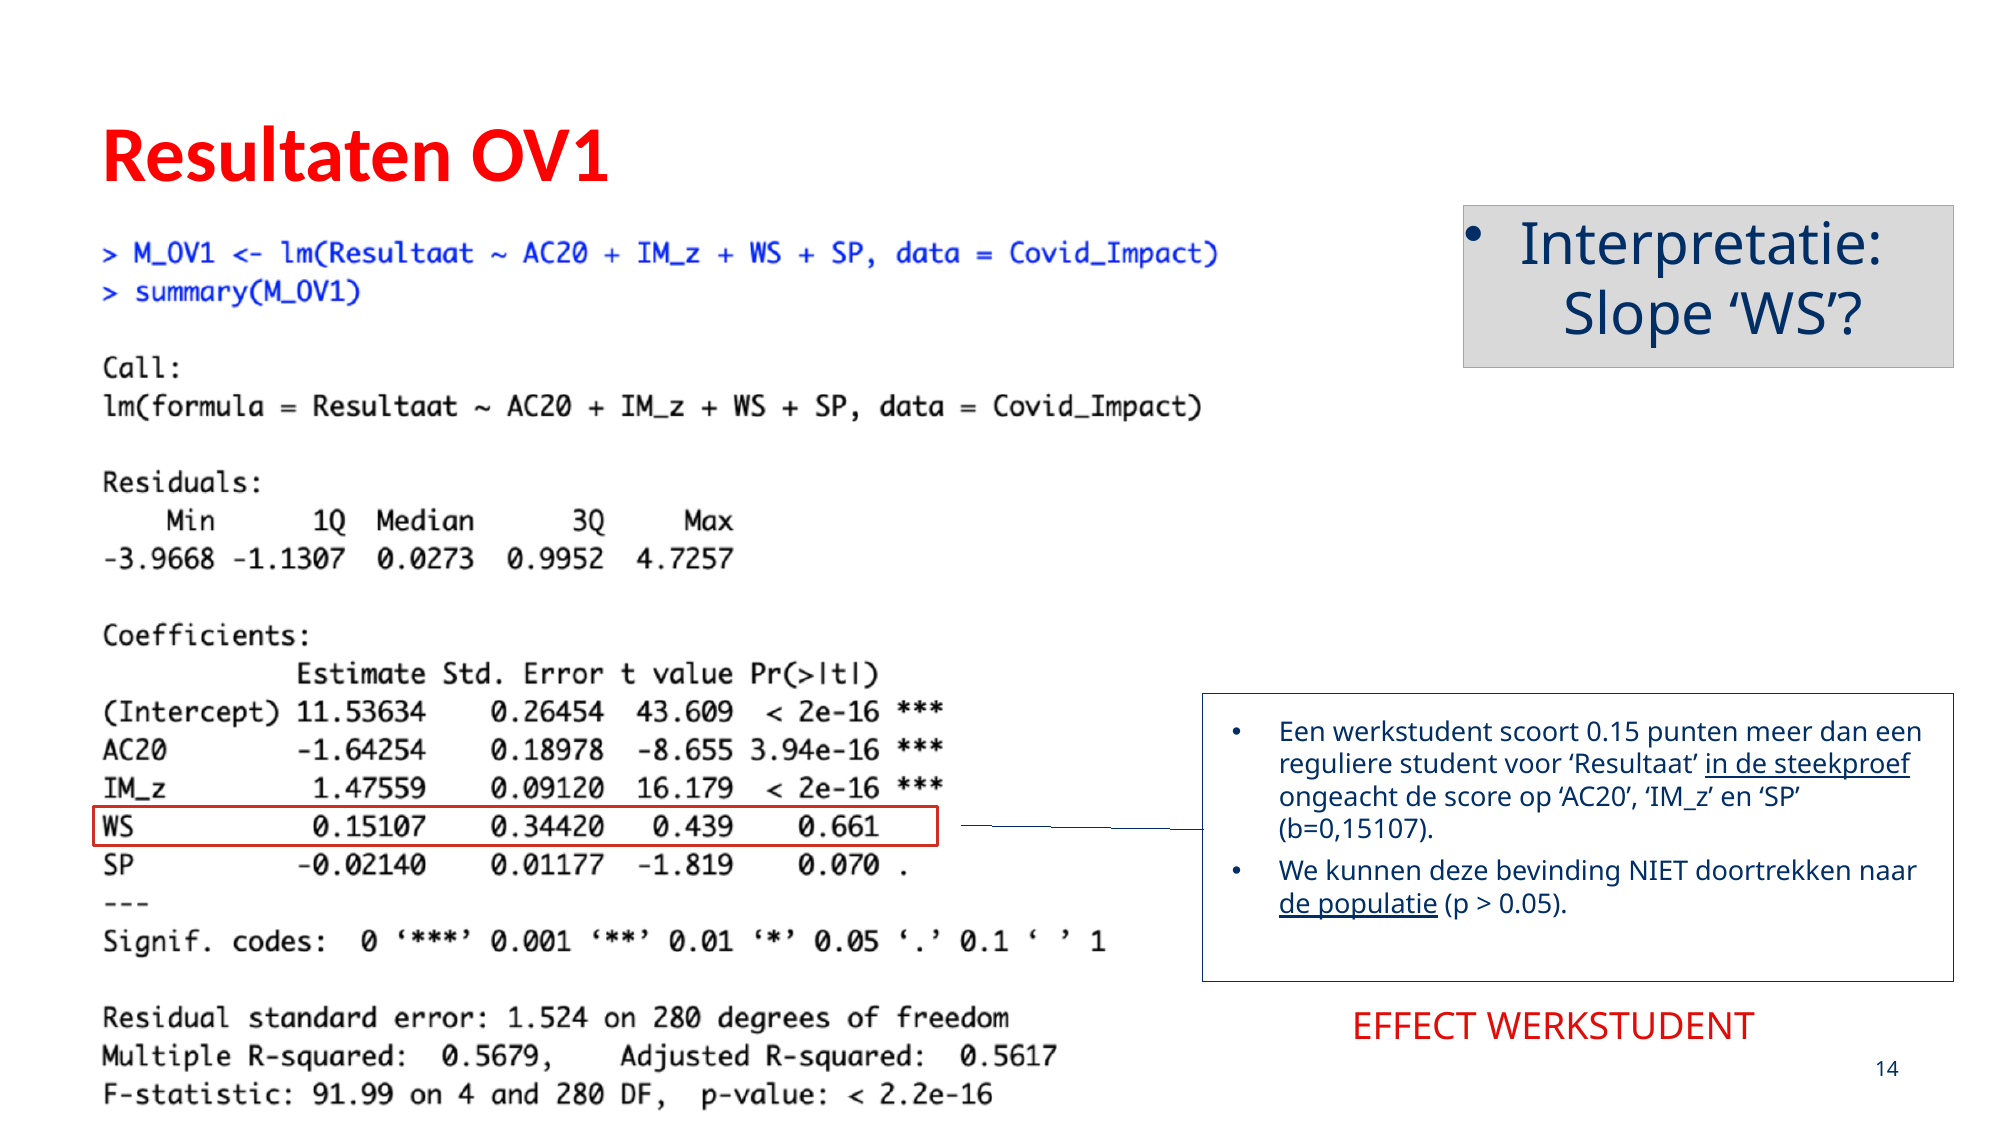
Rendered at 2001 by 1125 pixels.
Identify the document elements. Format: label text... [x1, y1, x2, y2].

picture [89, 218, 1226, 1118]
text_box Een werkstudent scoort 0.15 punten meer dan een reguliere student voor ‘Resultaat’ in de steekproef ongeacht de score op ‘AC20’, ‘IM_z’ en ‘SP’ (b=0,15107). We kunnen deze bevinding NIET doortrekken naar de populatie (p > 0.05). [1229, 693, 1954, 982]
slide_number 14 [1463, 1039, 1914, 1100]
title Resultaten OV1 [102, 101, 1898, 232]
text_box Interpretatie: Slope ‘WS’? [1463, 205, 1954, 368]
text_box EFFECT WERKSTUDENT [1337, 994, 1770, 1054]
